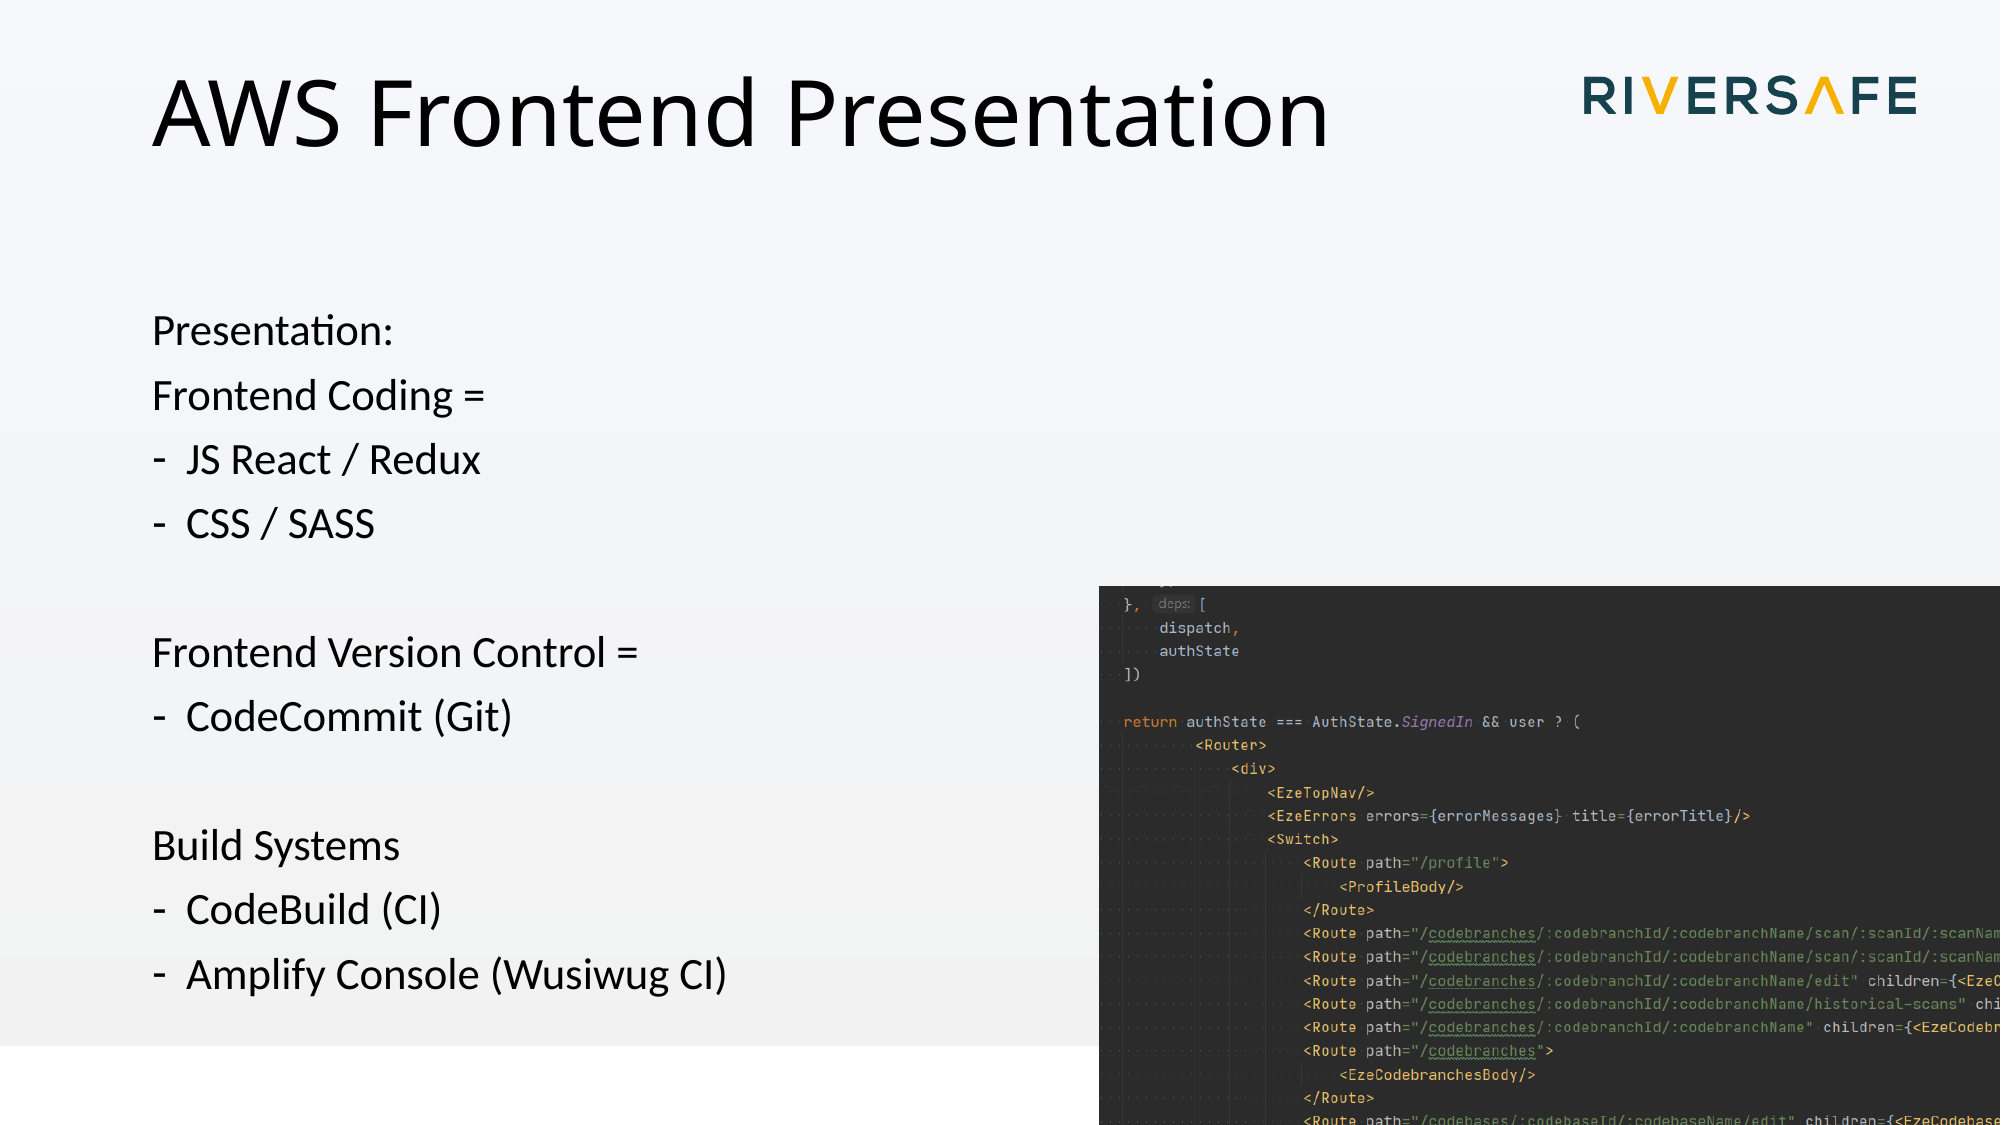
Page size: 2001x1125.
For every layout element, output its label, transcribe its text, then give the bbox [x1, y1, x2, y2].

picture [1099, 586, 2000, 1125]
picture [1863, 75, 1916, 115]
title AWS Frontend Presentation [137, 59, 1863, 278]
text_box Presentation: Frontend Coding = JS React / Redux CSS / SASS Frontend Version Control = CodeCommit (Git) Build Systems CodeBuild (CI) Amplify Console (Wusiwug CI) [137, 299, 1863, 1014]
